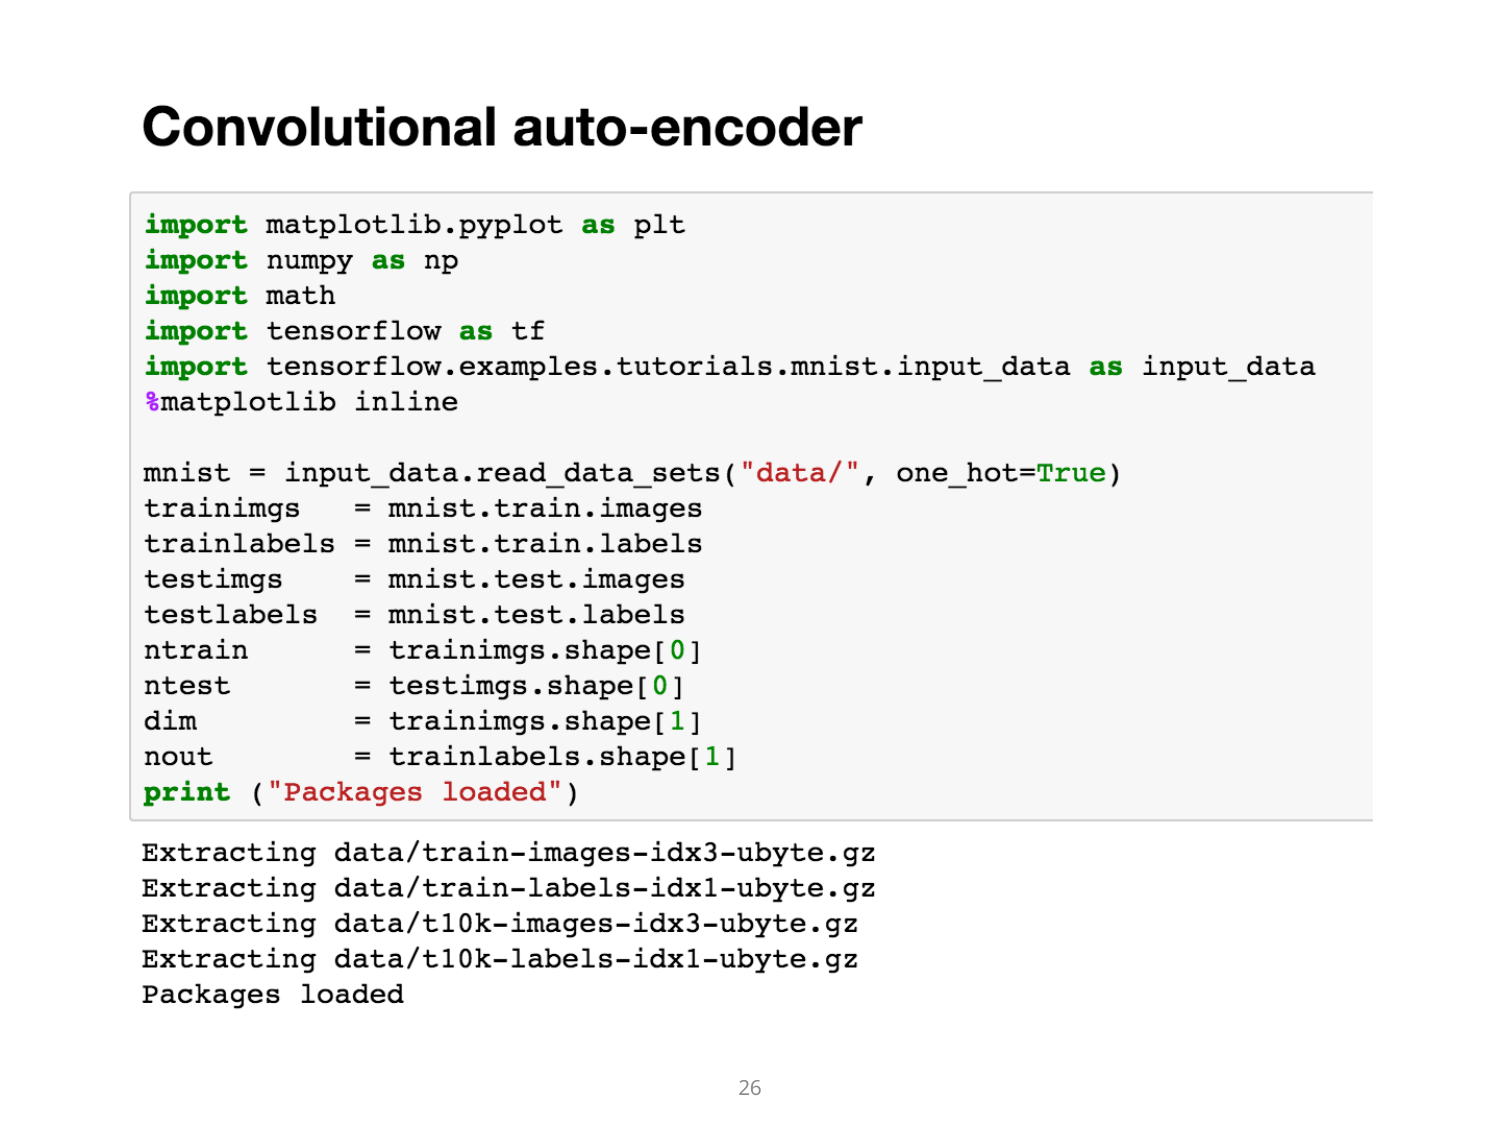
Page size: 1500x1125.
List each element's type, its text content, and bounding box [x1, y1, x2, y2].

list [126, 85, 1374, 1028]
slide_number 26 [575, 1058, 925, 1119]
